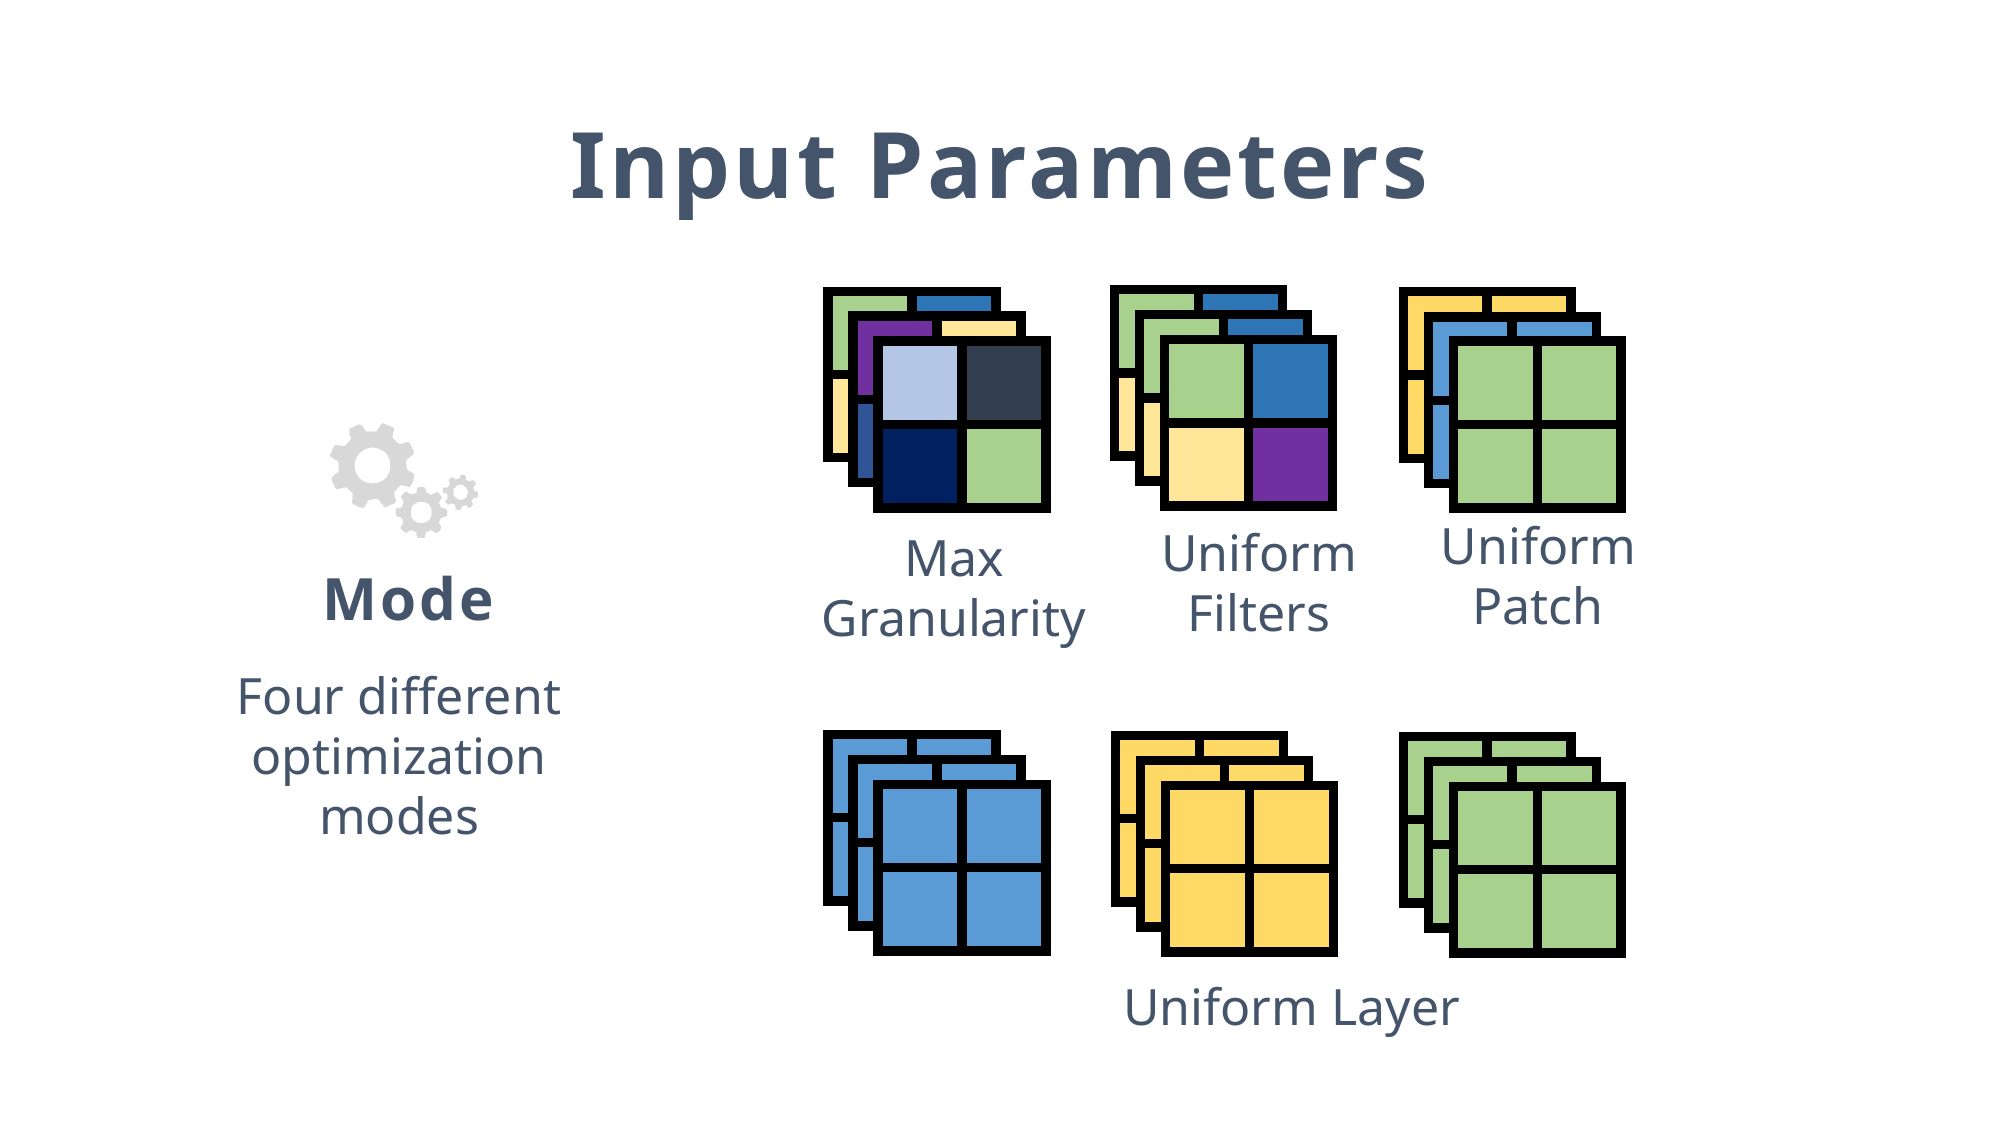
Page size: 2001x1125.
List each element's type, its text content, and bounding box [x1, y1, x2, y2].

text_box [1373, 291, 1704, 645]
picture [330, 423, 478, 538]
title Input Parameters [137, 59, 1863, 278]
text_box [156, 554, 642, 794]
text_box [766, 291, 1093, 596]
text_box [828, 734, 1622, 1044]
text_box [1093, 289, 1425, 650]
